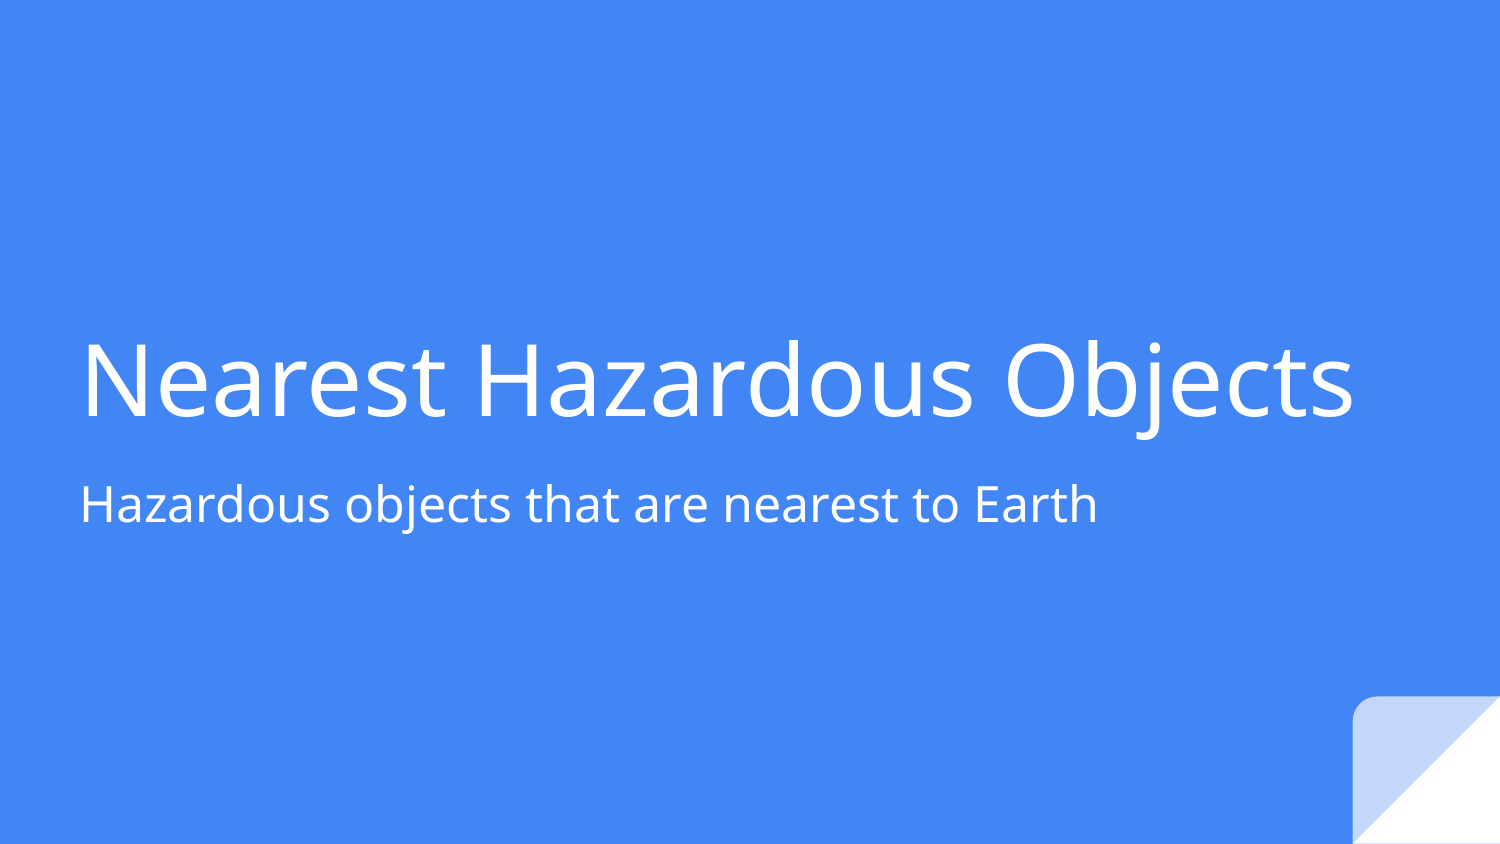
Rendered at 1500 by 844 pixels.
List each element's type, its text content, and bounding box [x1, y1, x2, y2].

subtitle Hazardous objects that are nearest to Earth [64, 457, 1413, 529]
title Nearest Hazardous Objects [64, 298, 1413, 452]
